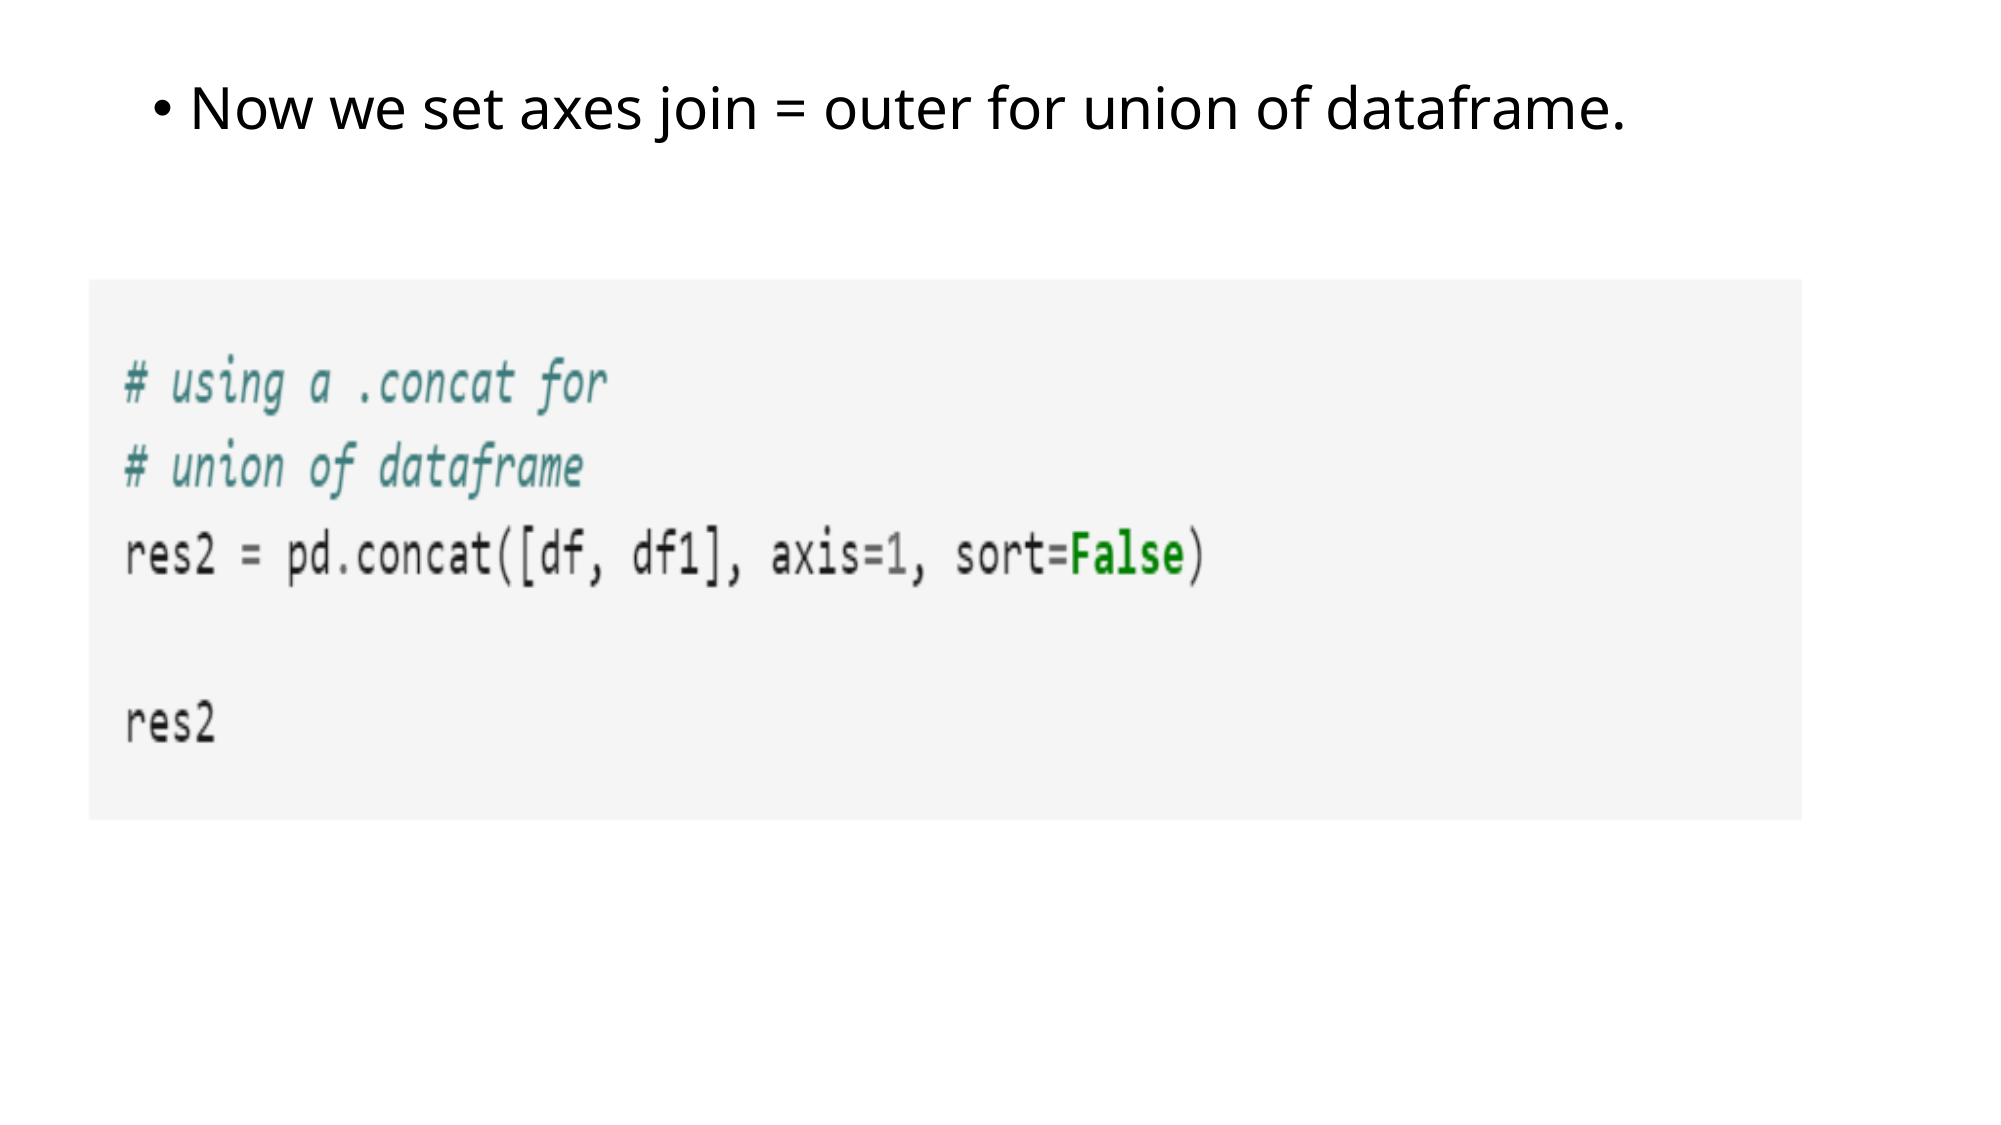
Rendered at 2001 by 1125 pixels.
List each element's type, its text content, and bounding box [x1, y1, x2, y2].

list Now we set axes join = outer for union of dataframe. [137, 71, 1863, 1067]
picture [76, 254, 1803, 896]
